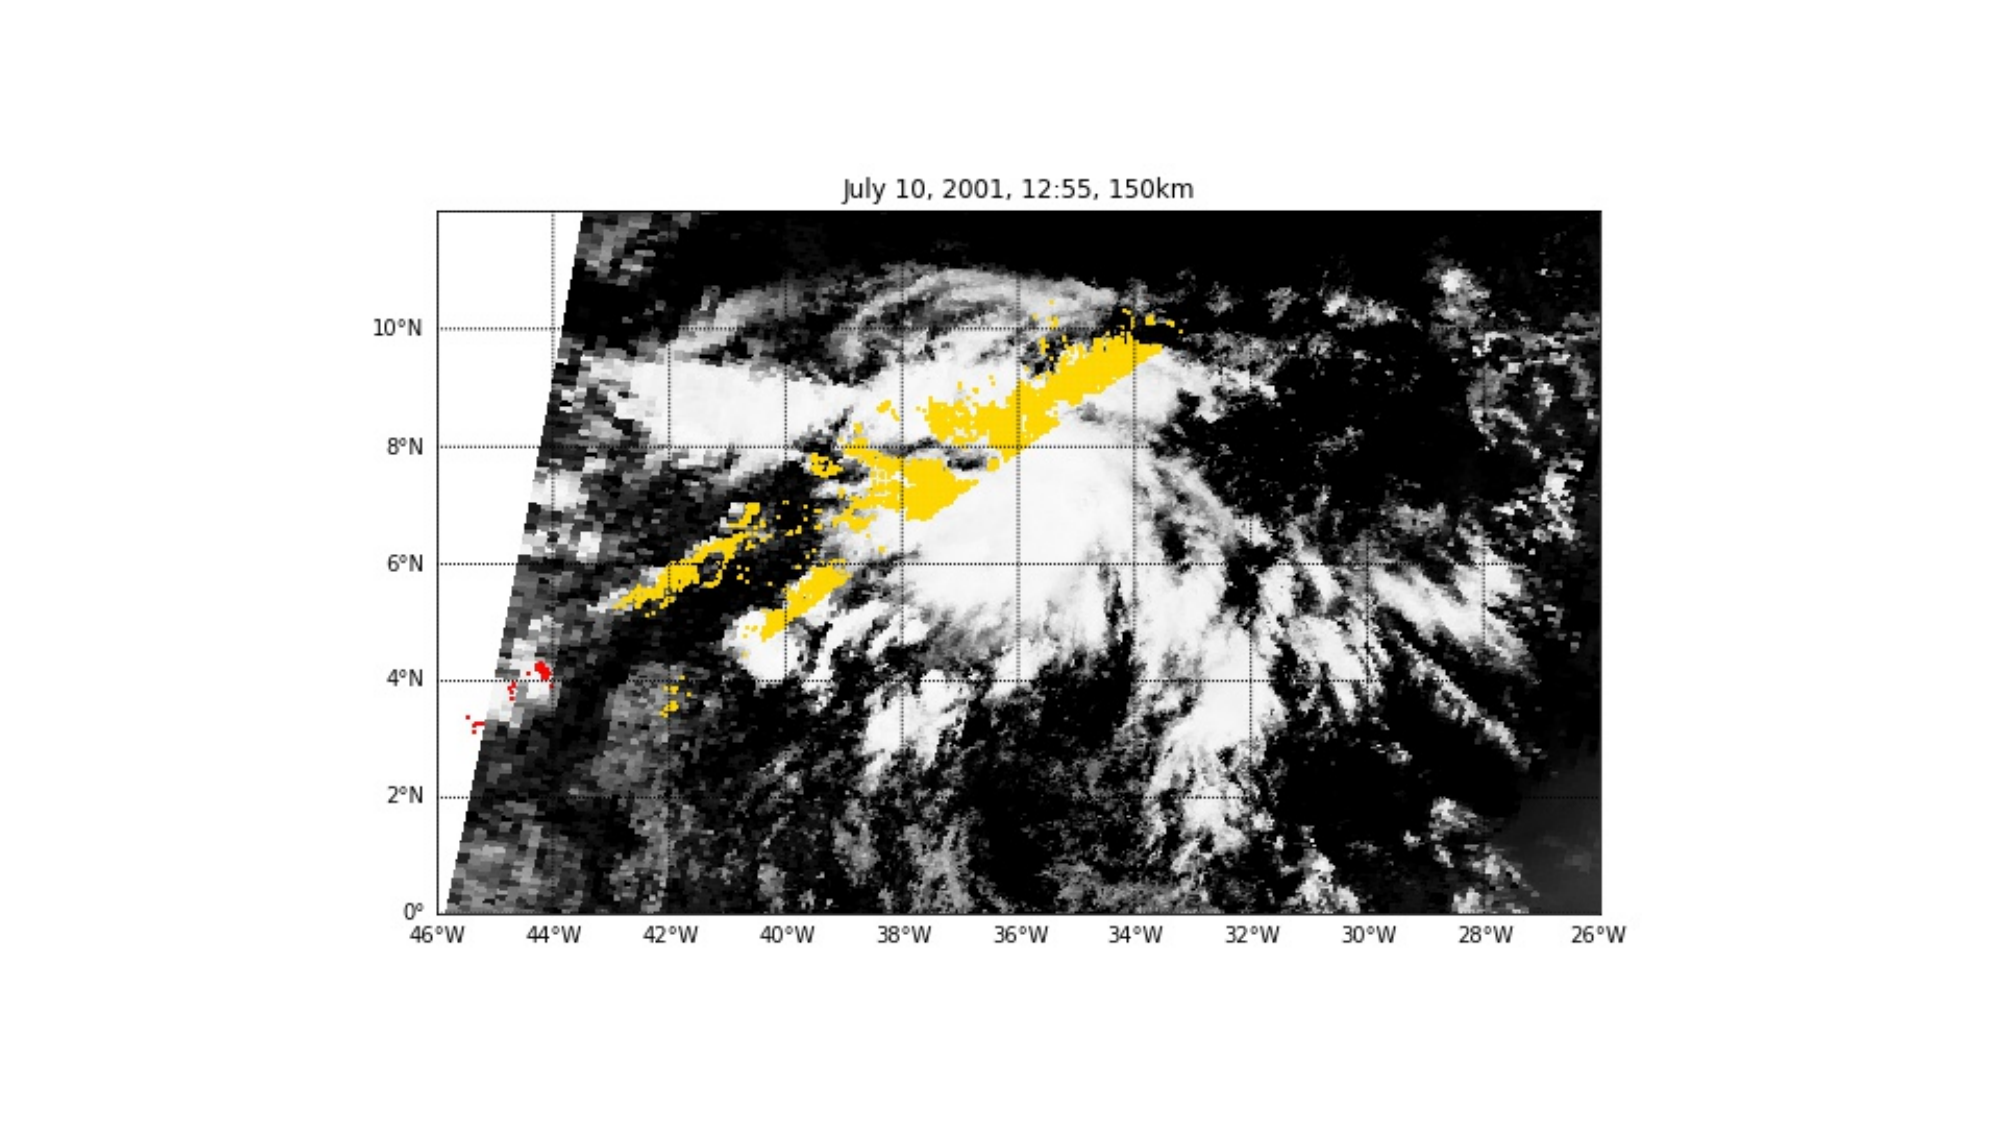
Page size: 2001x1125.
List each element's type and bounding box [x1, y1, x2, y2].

picture [358, 163, 1642, 962]
